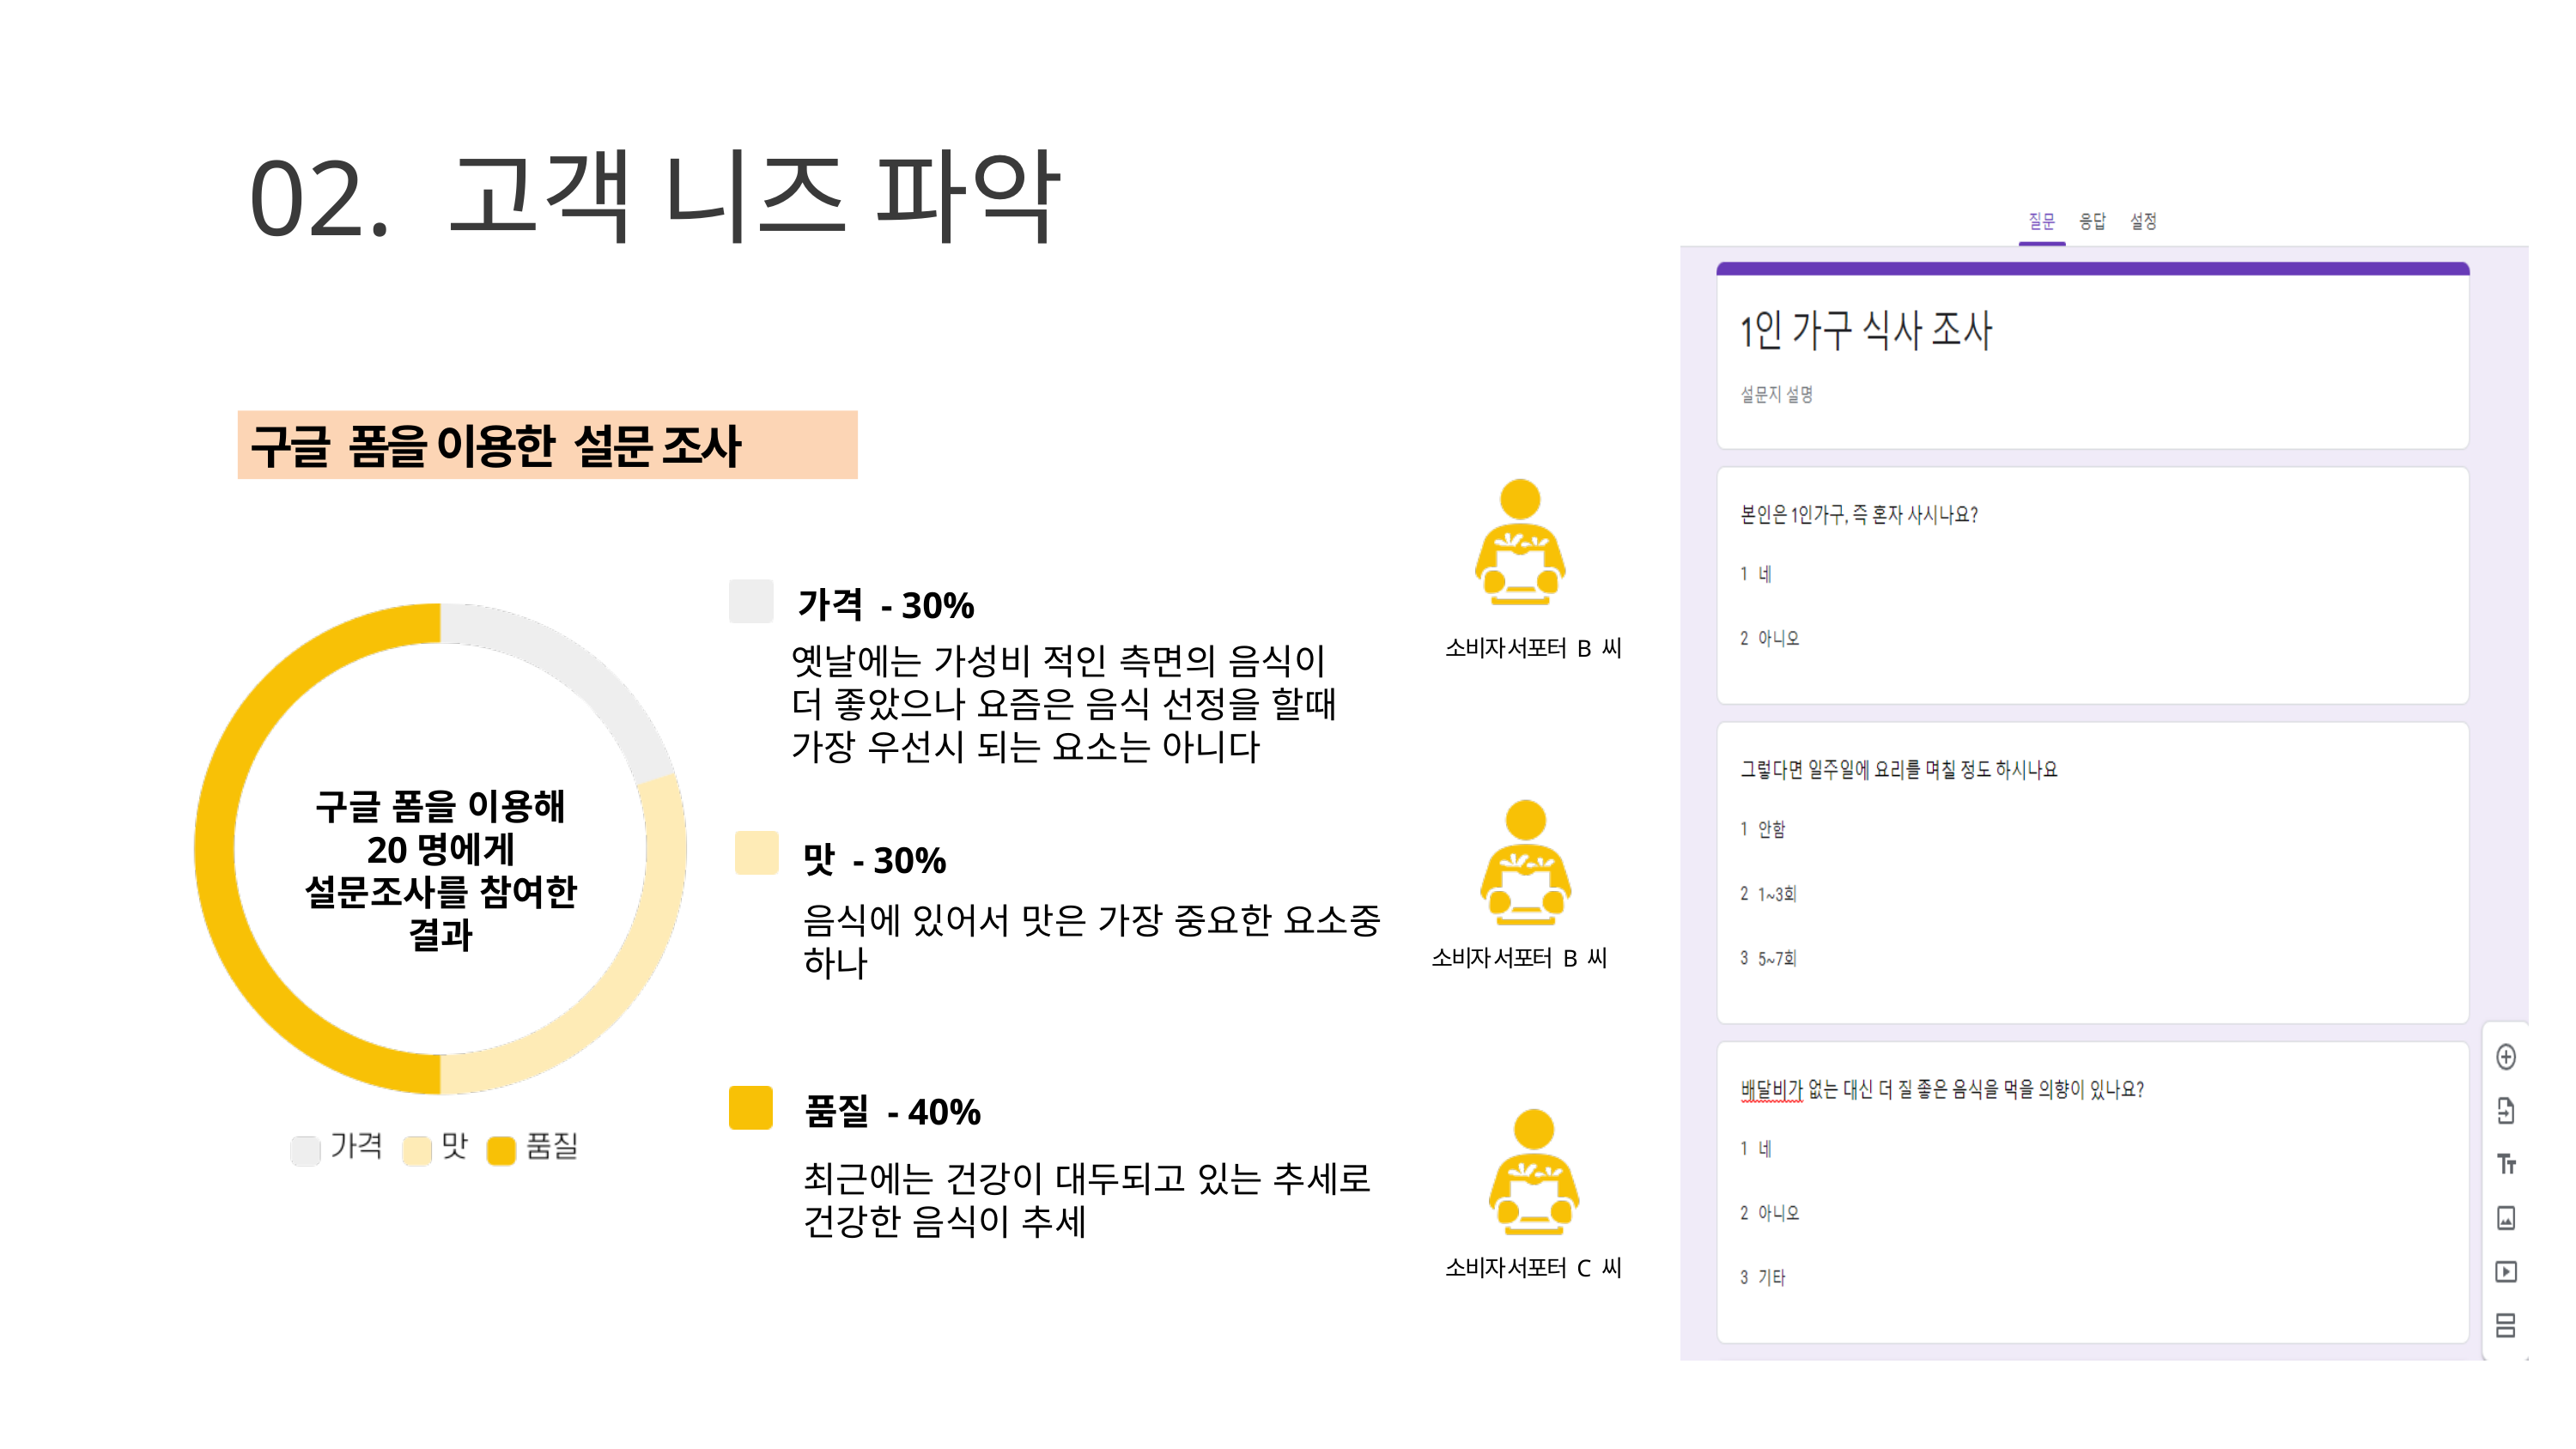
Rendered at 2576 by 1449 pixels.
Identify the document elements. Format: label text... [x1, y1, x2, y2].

text_box 구글 폼을 이용한 설문 조사 [237, 410, 859, 480]
picture [1440, 462, 1601, 622]
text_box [728, 1085, 773, 1130]
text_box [734, 831, 779, 875]
text_box 최근에는 건강이 대두되고 있는 추세로 건강한 음식이 추세 [790, 1150, 1449, 1250]
text_box 02. 고객 니즈 파악 [235, 124, 1483, 263]
picture [1680, 190, 2529, 1361]
text_box 소비자 서포터 B 씨 [1441, 627, 1675, 668]
text_box 소비자 서포터 C 씨 [1382, 1246, 1675, 1288]
text_box 가격 - 30% [785, 576, 1441, 633]
picture [1446, 782, 1607, 943]
text_box 옛날에는 가성비 적인 측면의 음식이 더 좋았으나 요즘은 음식 선정을 할때 가장 우선시 되는 요소는 아니다 [778, 633, 1546, 774]
picture [186, 603, 696, 1182]
text_box 맛 - 30% [790, 831, 1442, 887]
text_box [1454, 1092, 1614, 1252]
text_box 소비자 서포터 B 씨 [1558, 937, 1673, 979]
text_box 품질 - 40% [792, 1082, 1448, 1138]
text_box 음식에 있어서 맛은 가장 중요한 요소중 하나 [790, 892, 1558, 991]
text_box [729, 579, 774, 623]
